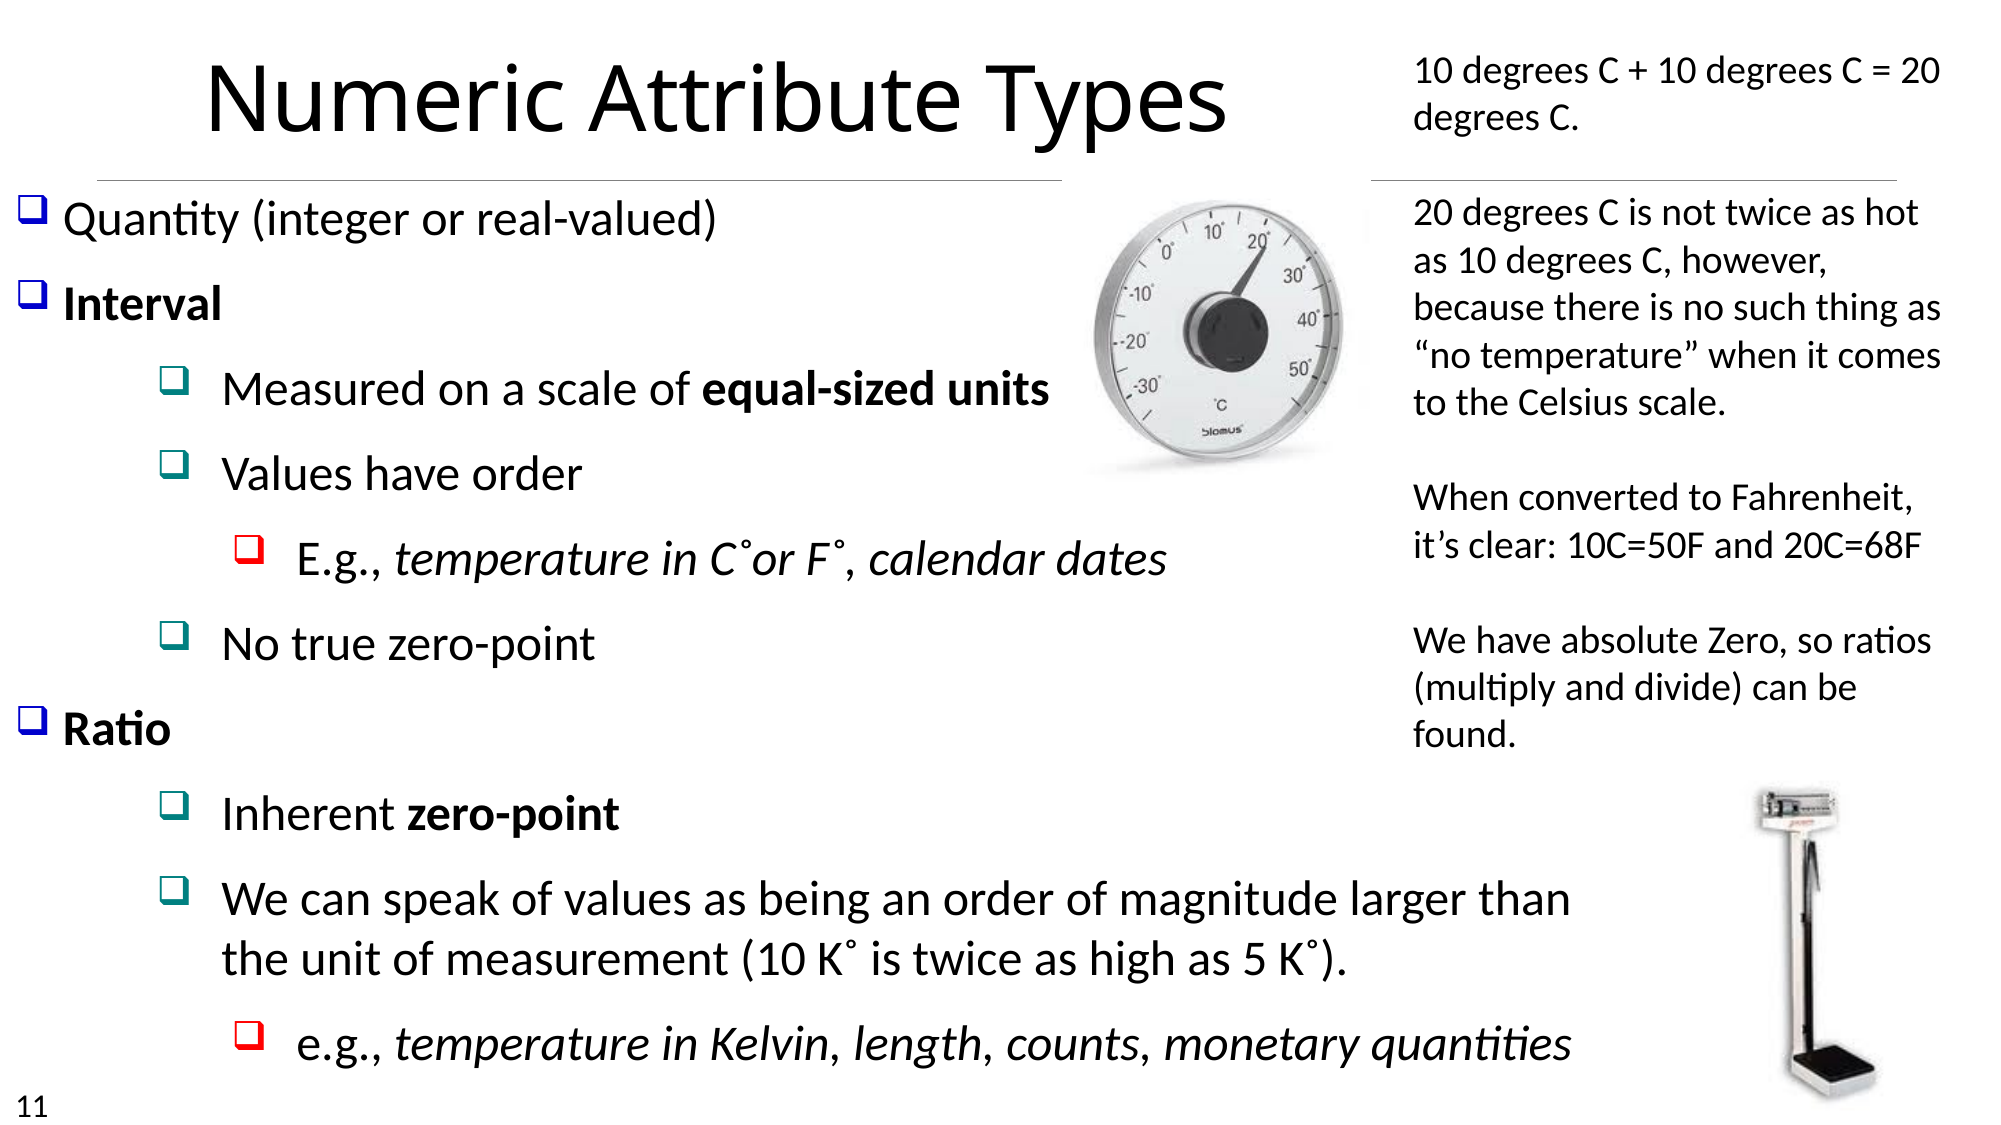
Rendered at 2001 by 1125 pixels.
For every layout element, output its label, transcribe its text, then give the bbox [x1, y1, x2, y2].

text_box 10 degrees C + 10 degrees C = 20 degrees C. 20 degrees C is not twice as hot as 10 degrees C, however, because there is no such thing as “no temperature” when it comes to the Celsius scale. When converted to Fahrenheit, it’s clear: 10C=50F and 20C=68F We have absolute Zero, so ratios (multiply and divide) can be found. [1398, 36, 1971, 764]
list Quantity (integer or real-valued) Interval Measured on a scale of equal-sized units Values have order E.g., temperature in C˚or F˚, calendar dates No true zero-point Ratio Inherent zero-point We can speak of values as being an order of magnitude larger than the unit of measurement (10 K˚ is twice as high as 5 K˚). e.g., temperature in Kelvin, length, counts, monetary quantities [0, 177, 1641, 1095]
picture [1639, 766, 1999, 1125]
title Numeric Attribute Types [57, 36, 1398, 158]
picture [1061, 177, 1372, 487]
